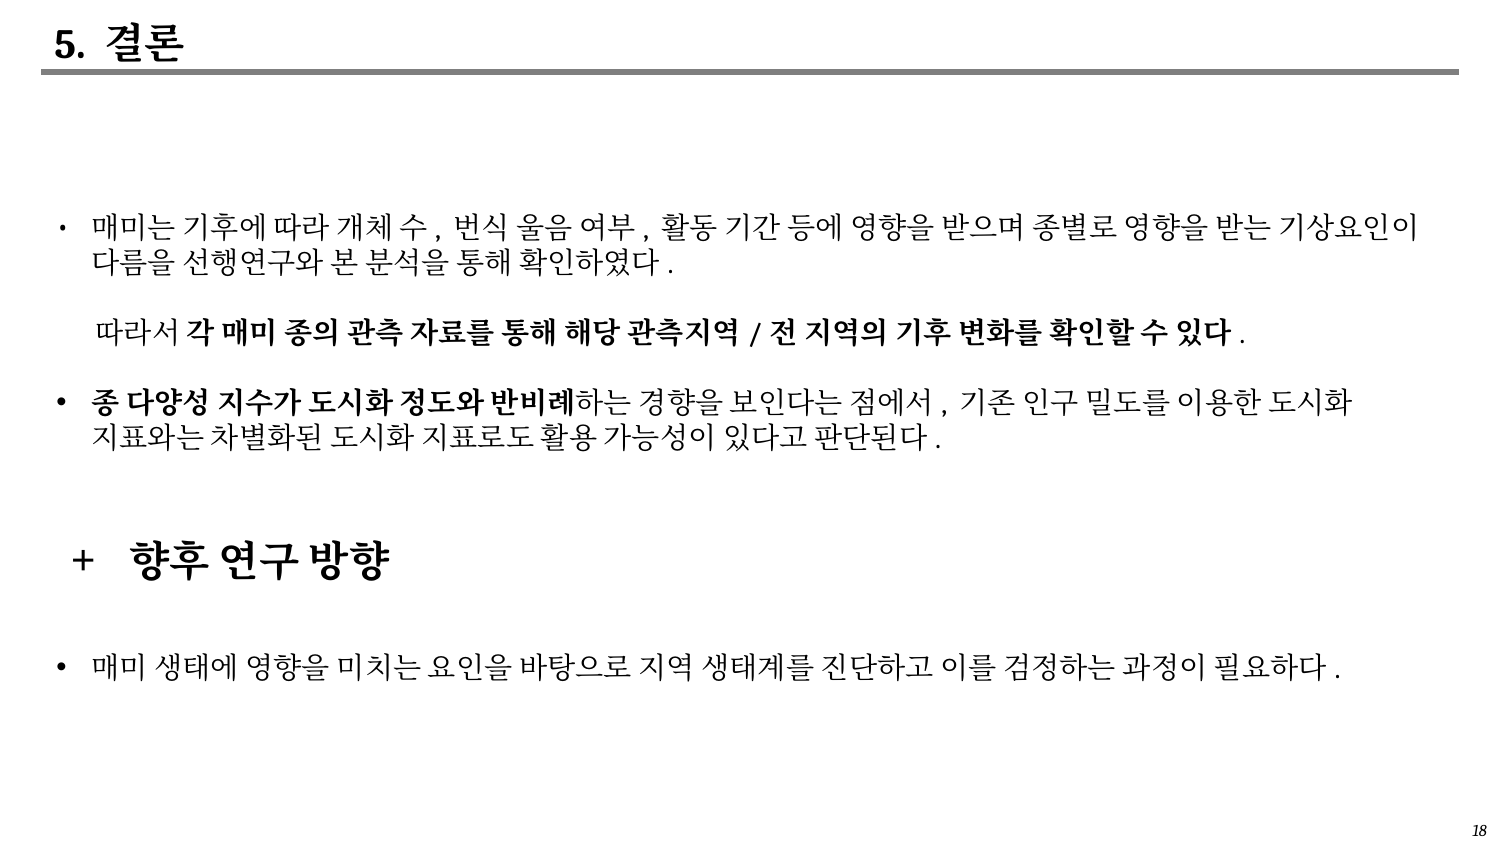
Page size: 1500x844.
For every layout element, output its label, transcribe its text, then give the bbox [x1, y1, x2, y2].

title 향후 연구 방향 [41, 535, 1459, 585]
text_box 매미 생태에 영향을 미치는 요인을 바탕으로 지역 생태계를 진단하고 이를 검정하는 과정이 필요하다. [41, 606, 1459, 727]
title 5. 결론 [41, 17, 1459, 67]
text_box 매미는 기후에 따라 개체 수, 번식 울음 여부, 활동 기간 등에 영향을 받으며 종별로 영향을 받는 기상요인이 다름을 선행연구와 본 분석을 통해 확인하였다. 따라서 각 매미 종의 관측 자료를 통해 해당 관측지역/전 지역의 기후 변화를 확인할 수 있다. 종 다양성 지수가 도시화 정도와 반비례하는 경향을 보인다는 점에서, 기존 인구 밀도를 이용한 도시화 지표와는 차별화된 도시화 지표로도 활용 가능성이 있다고 판단된다. [41, 166, 1459, 497]
